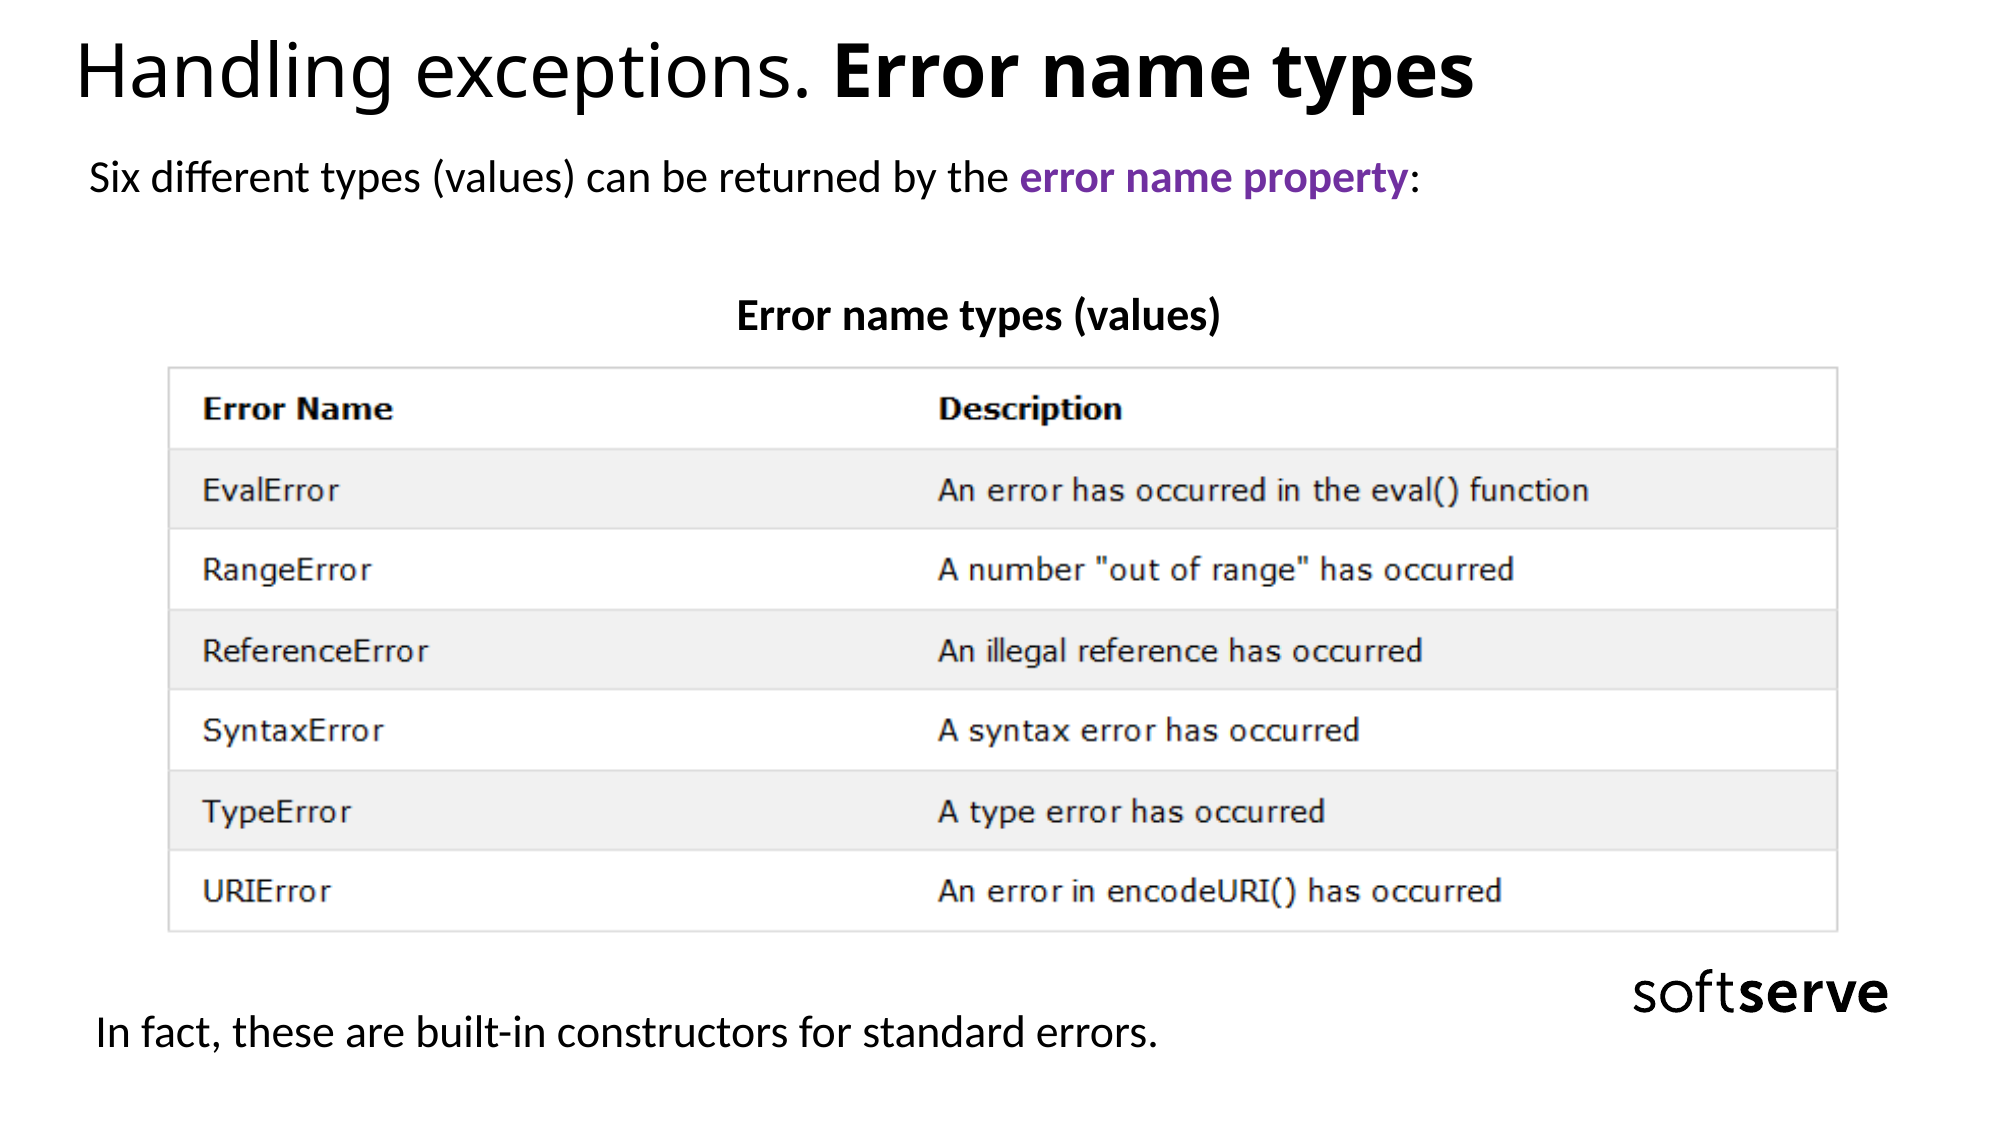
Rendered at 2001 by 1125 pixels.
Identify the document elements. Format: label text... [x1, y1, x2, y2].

text_box In fact, these are built-in constructors for standard errors. [80, 994, 1175, 1065]
text_box Six different types (values) can be returned by the error name property: [74, 139, 1929, 210]
text_box Error name types (values) [721, 277, 1237, 348]
title Handling exceptions. Error name types [59, 24, 2000, 112]
picture [152, 355, 1851, 943]
